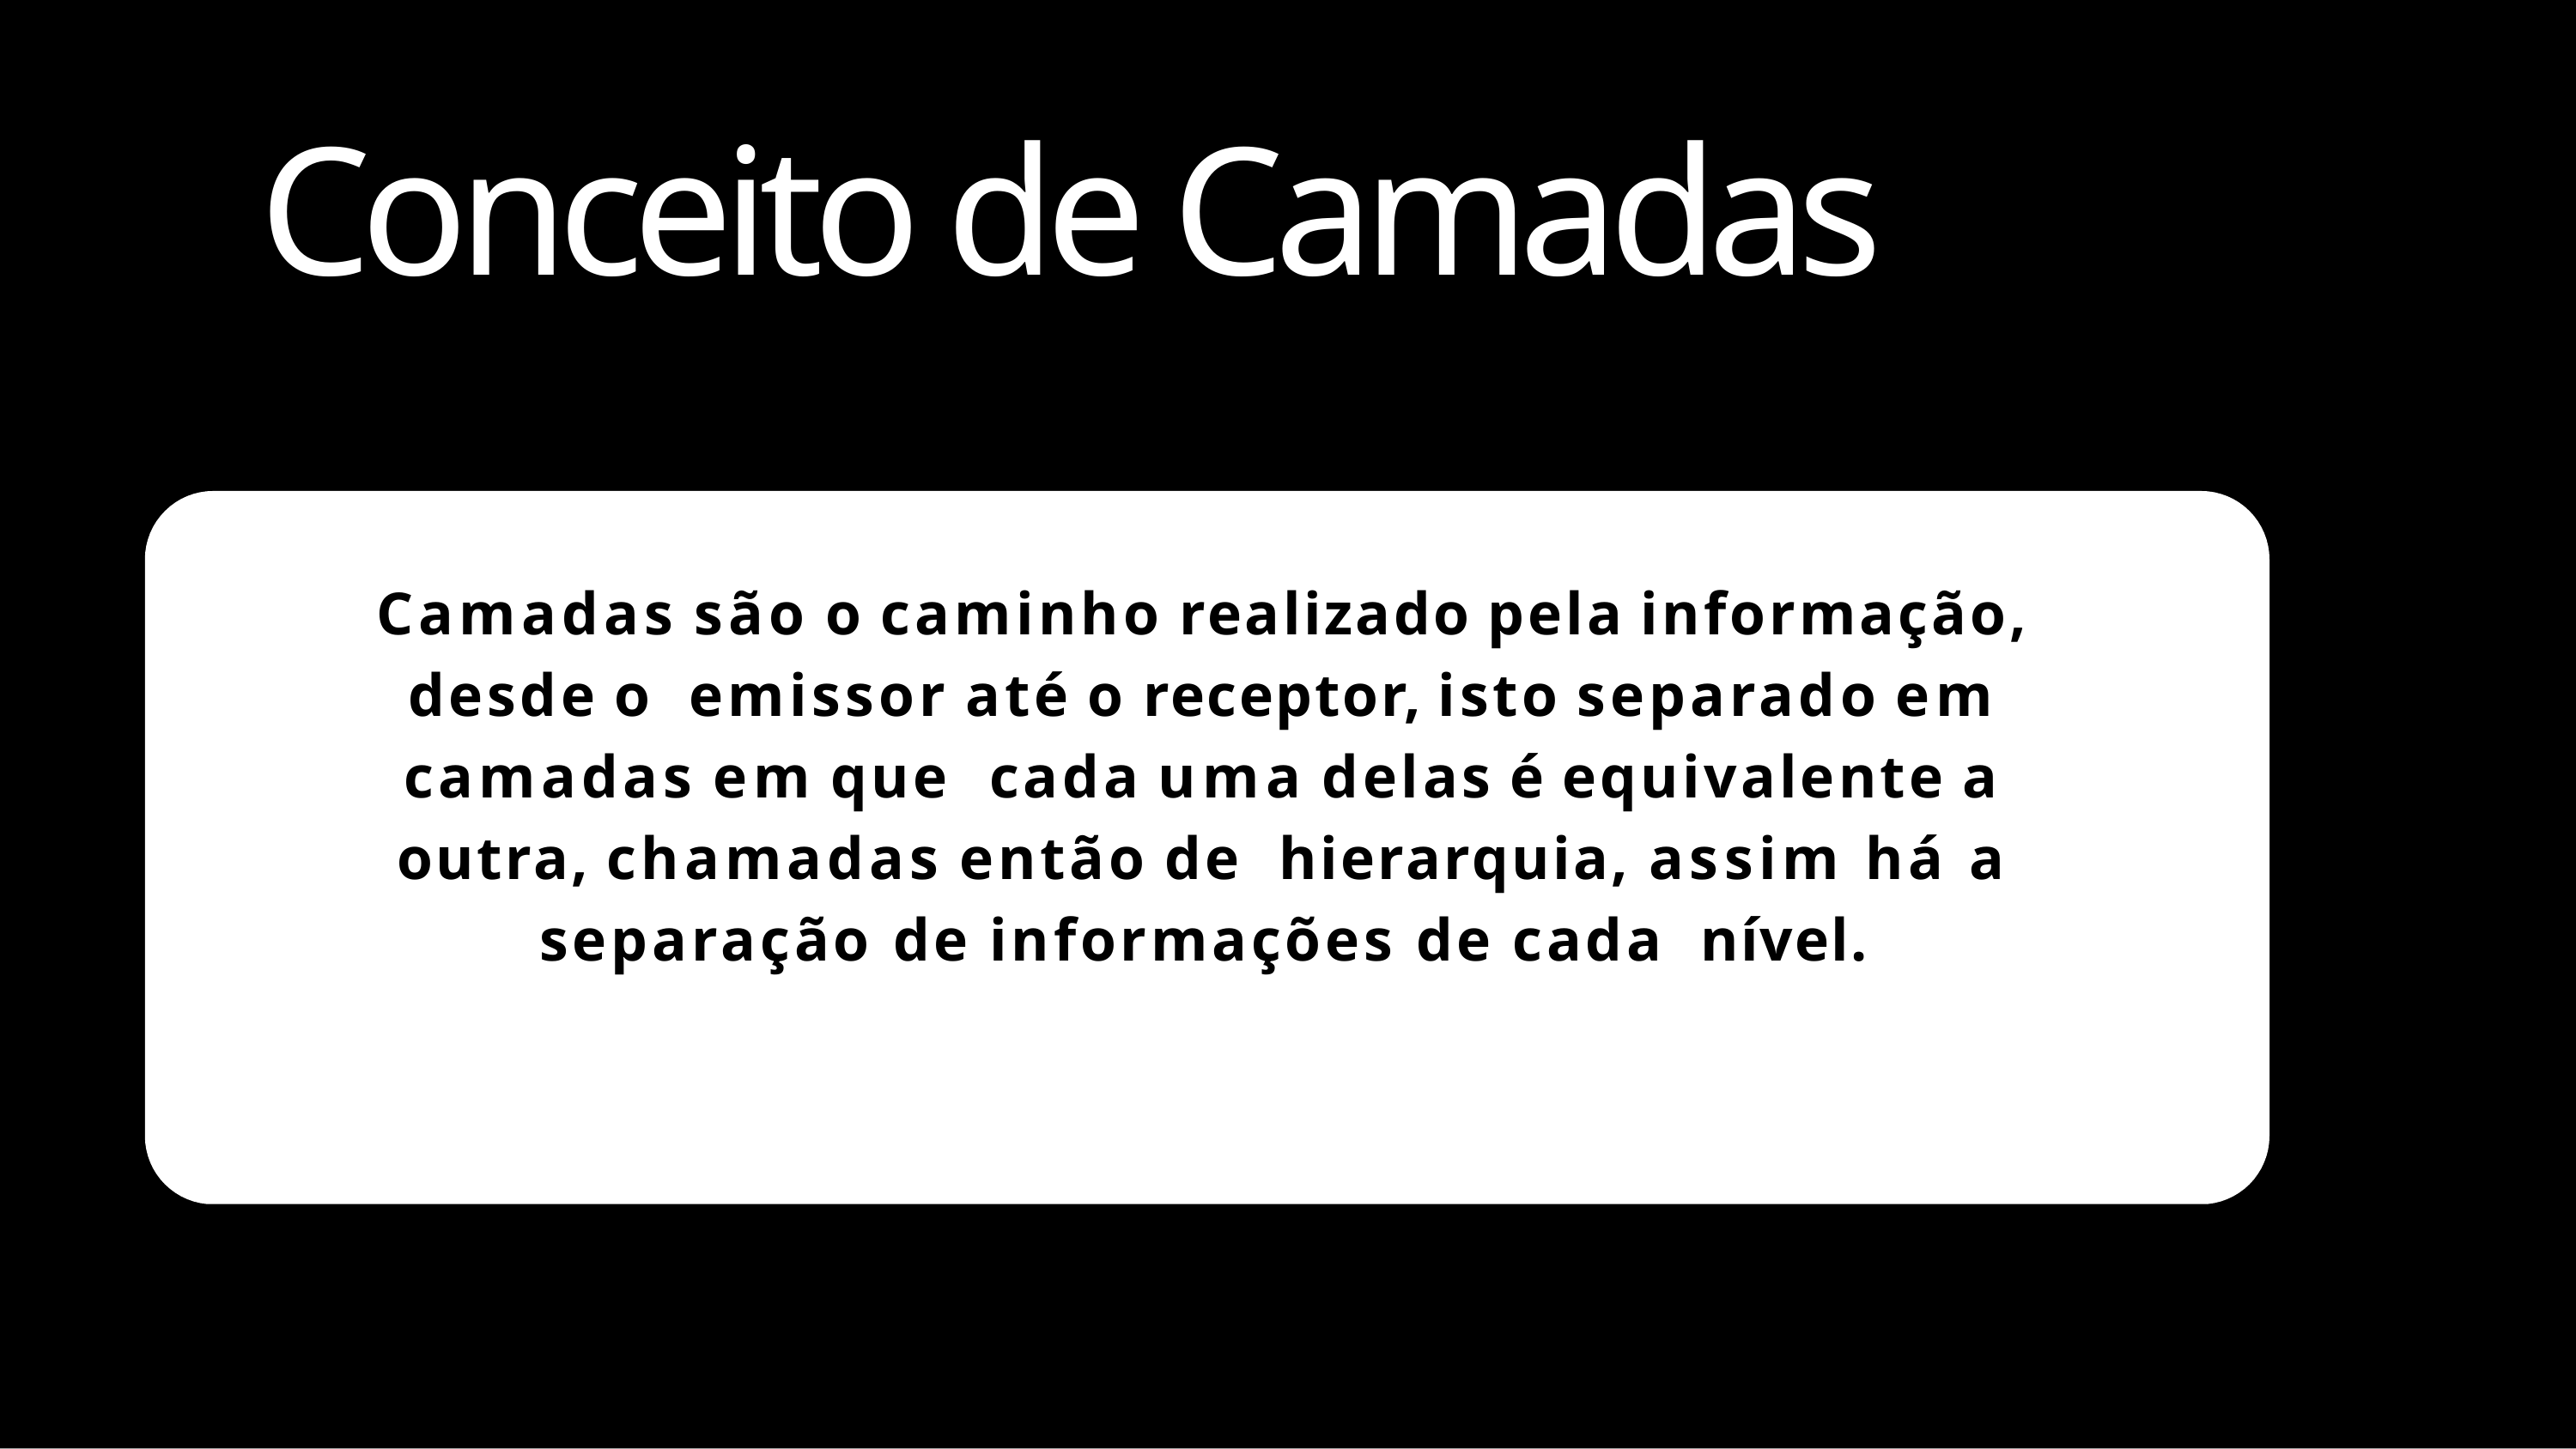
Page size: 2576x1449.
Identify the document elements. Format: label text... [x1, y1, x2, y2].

text_box Camadas são o caminho realizado pela informação, desde o emissor até o receptor, isto separado em camadas em que cada uma delas é equivalente a outra, chamadas então de hierarquia, assim há a separação de informações de cada nível. [306, 563, 2099, 973]
title Conceito de Camadas [258, 95, 2026, 340]
text_box [144, 490, 2270, 1204]
